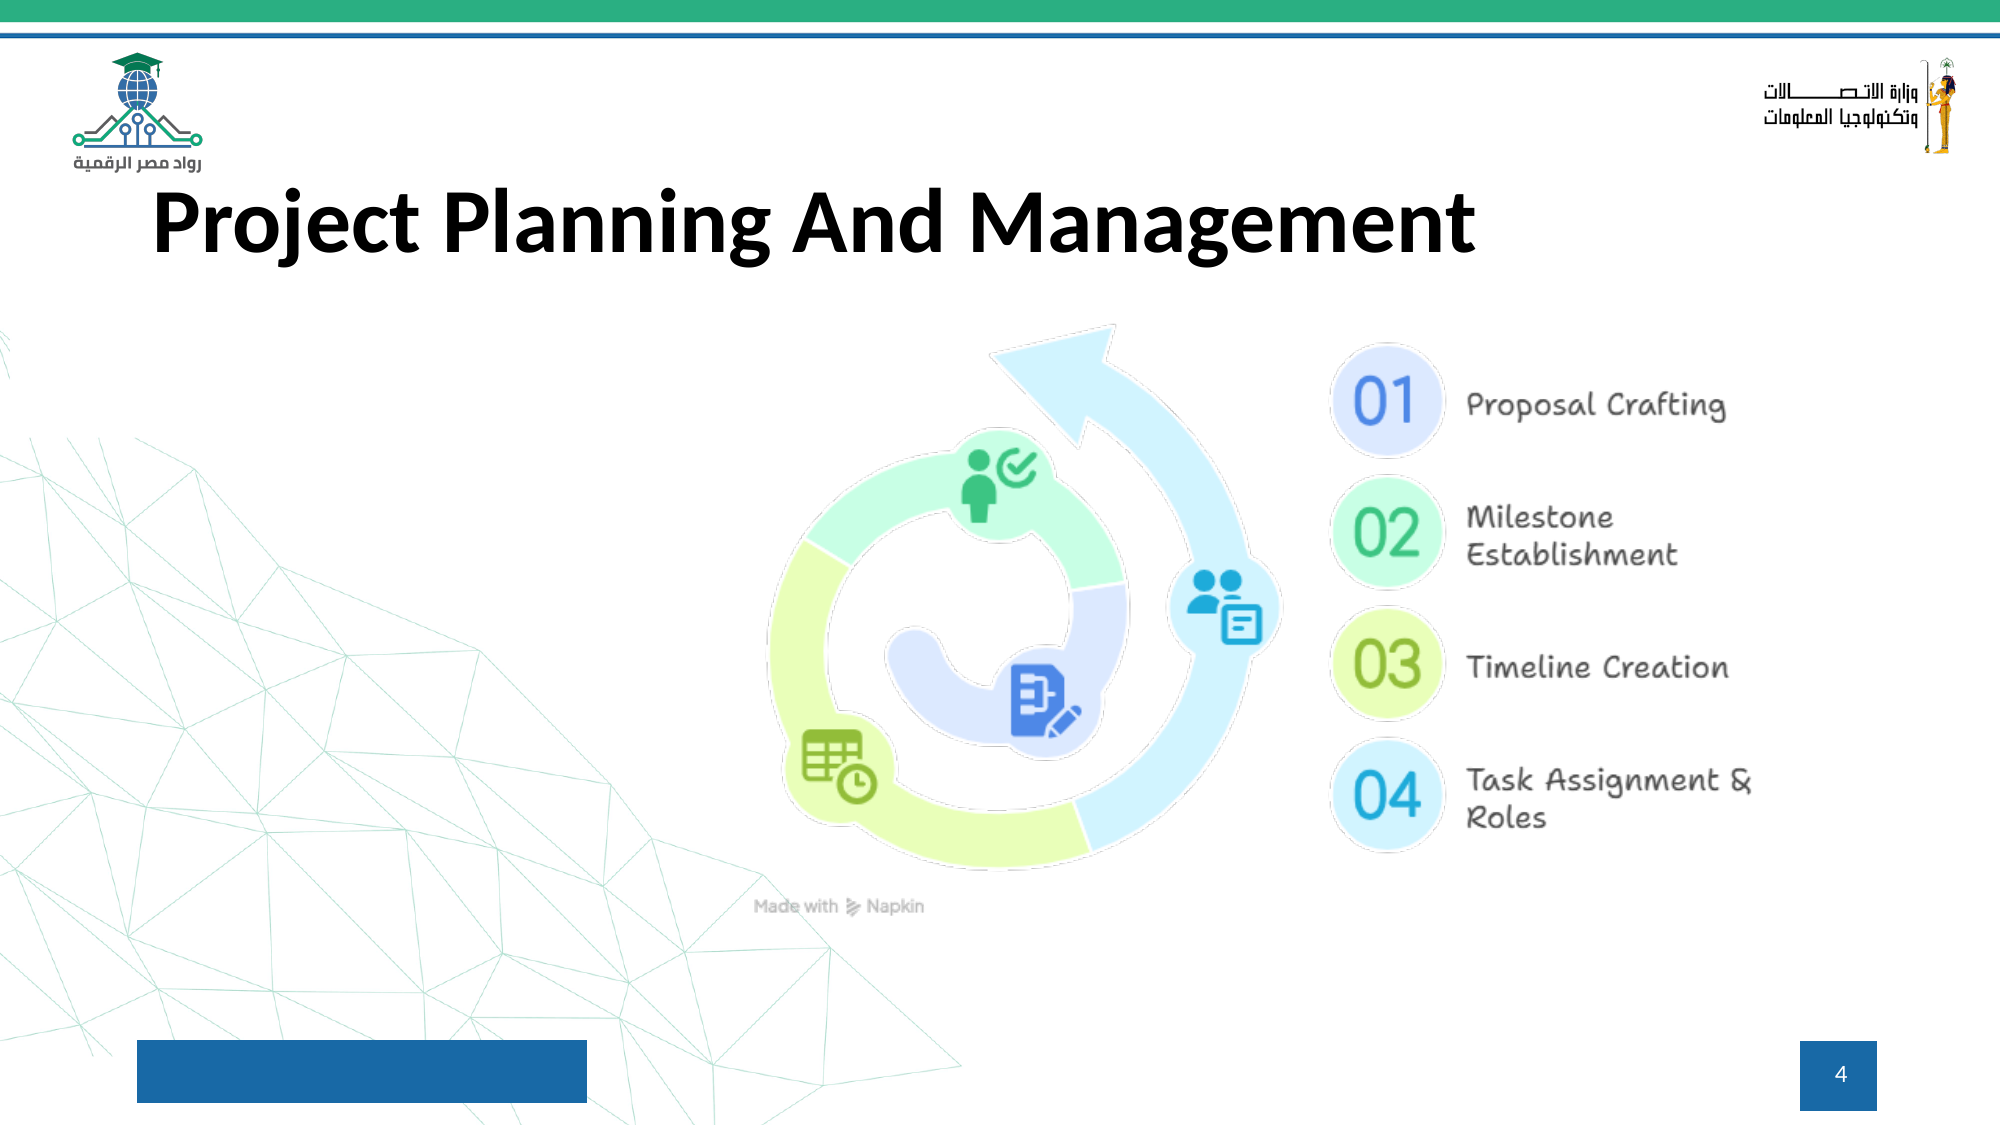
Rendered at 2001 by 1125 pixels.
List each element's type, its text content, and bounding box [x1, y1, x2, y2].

picture [0, 0, 2000, 1125]
slide_number 4 [1412, 1042, 1863, 1103]
title Project Planning And Management [137, 177, 1863, 278]
